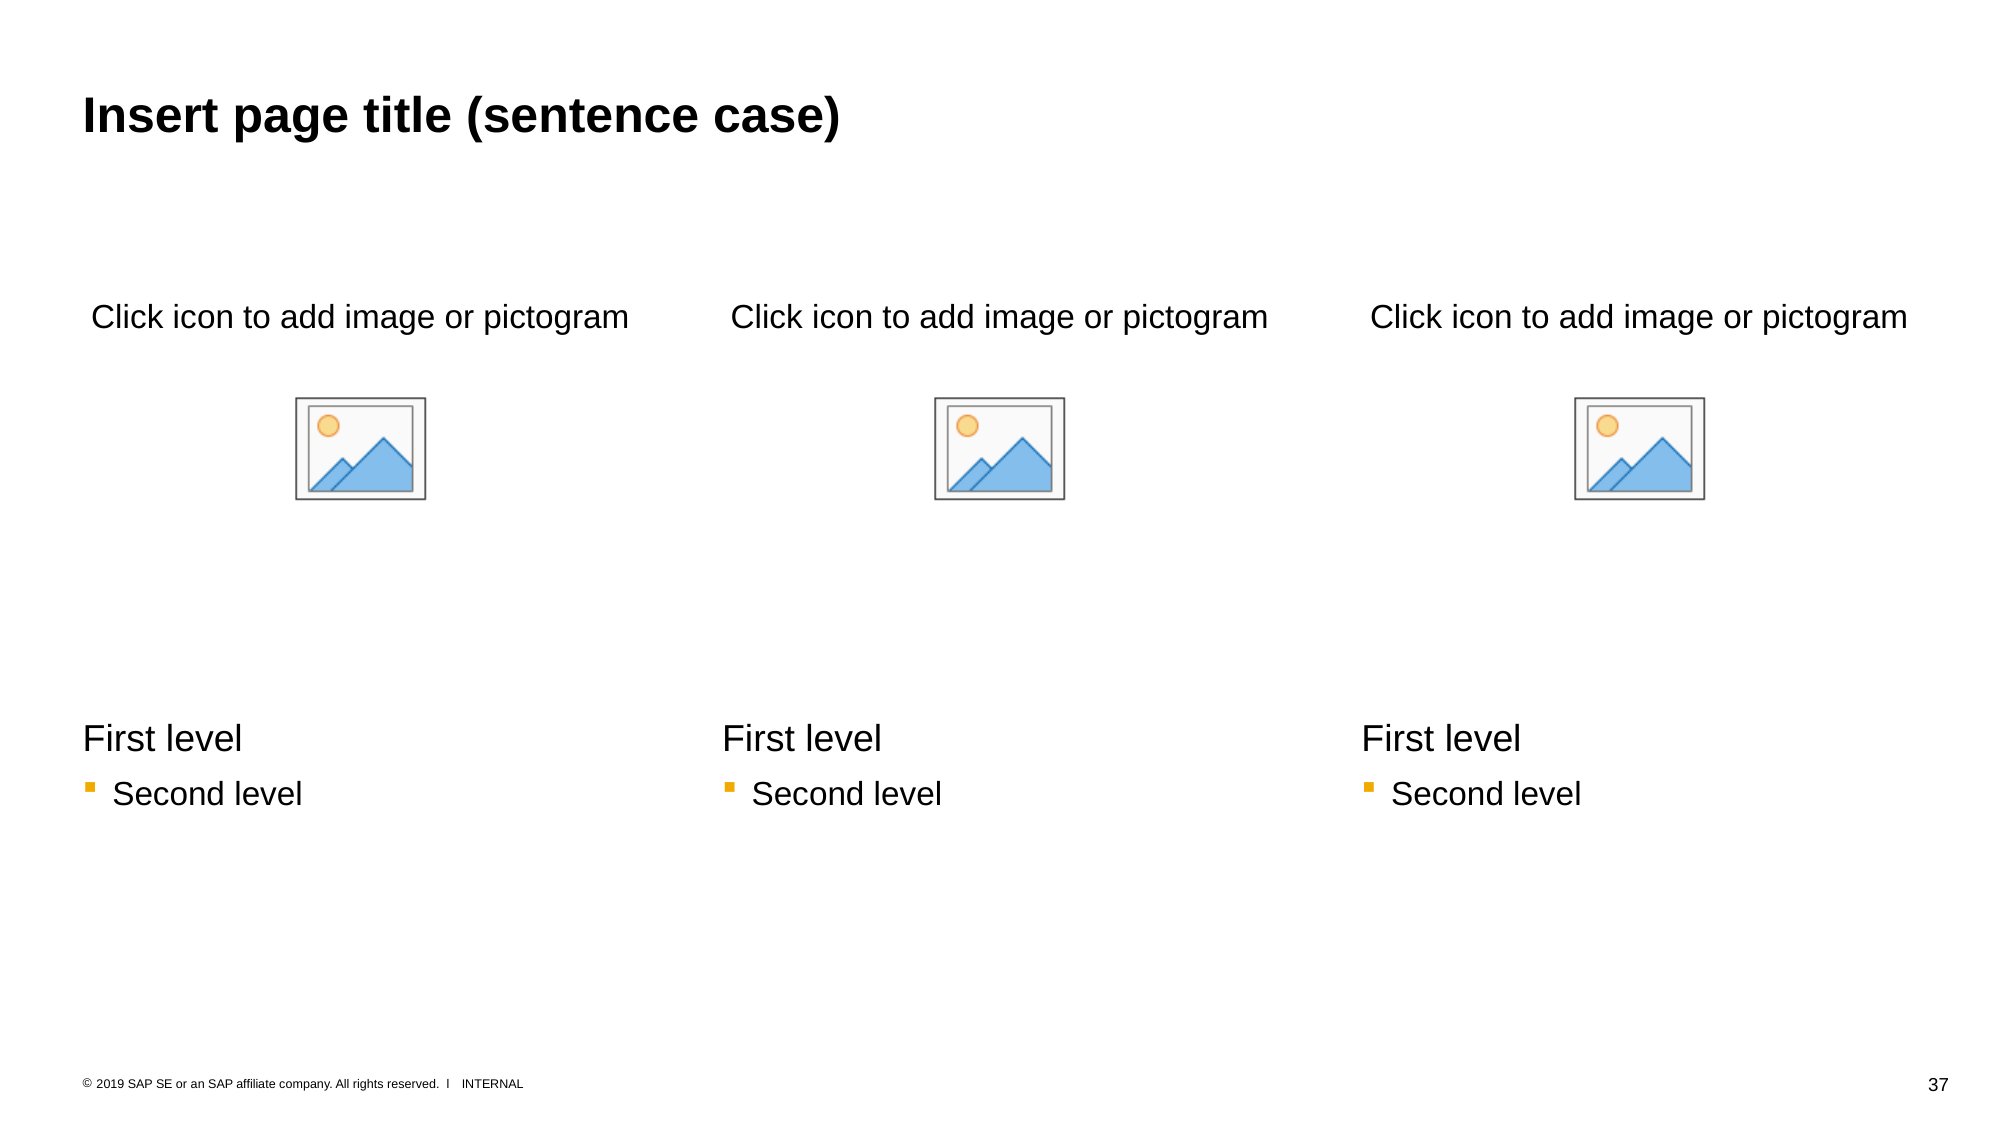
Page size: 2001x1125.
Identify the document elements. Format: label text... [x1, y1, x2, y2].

list First level Second level [722, 714, 1279, 1040]
picture [82, 265, 640, 633]
picture [1361, 265, 1918, 633]
list First level Second level [82, 714, 639, 1040]
list First level Second level [1361, 714, 1918, 1040]
title Insert page title (sentence case) [82, 82, 1918, 144]
picture [721, 265, 1279, 633]
